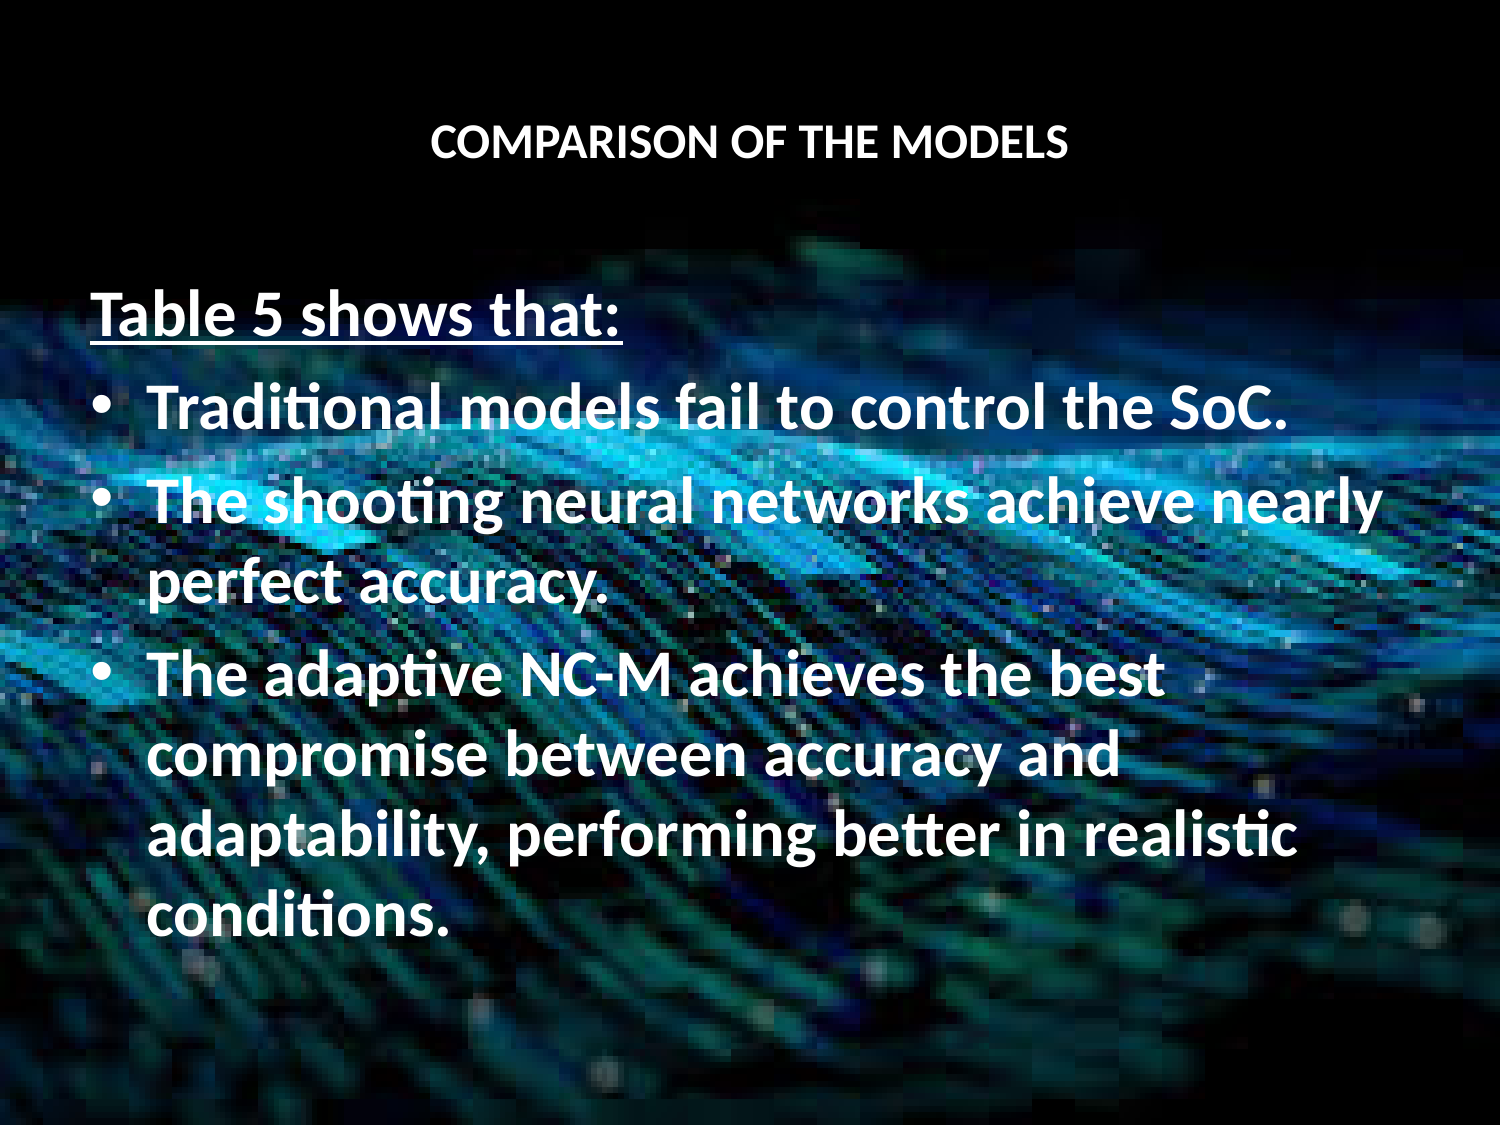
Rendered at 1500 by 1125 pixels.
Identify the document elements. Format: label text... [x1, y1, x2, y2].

title COMPARISON OF THE MODELS [75, 45, 1425, 233]
list Table 5 shows that: Traditional models fail to control the SoC. The shooting neural networks achieve nearly perfect accuracy. The adaptive NC-M achieves the best compromise between accuracy and adaptability, performing better in realistic conditions. [75, 262, 1425, 1005]
